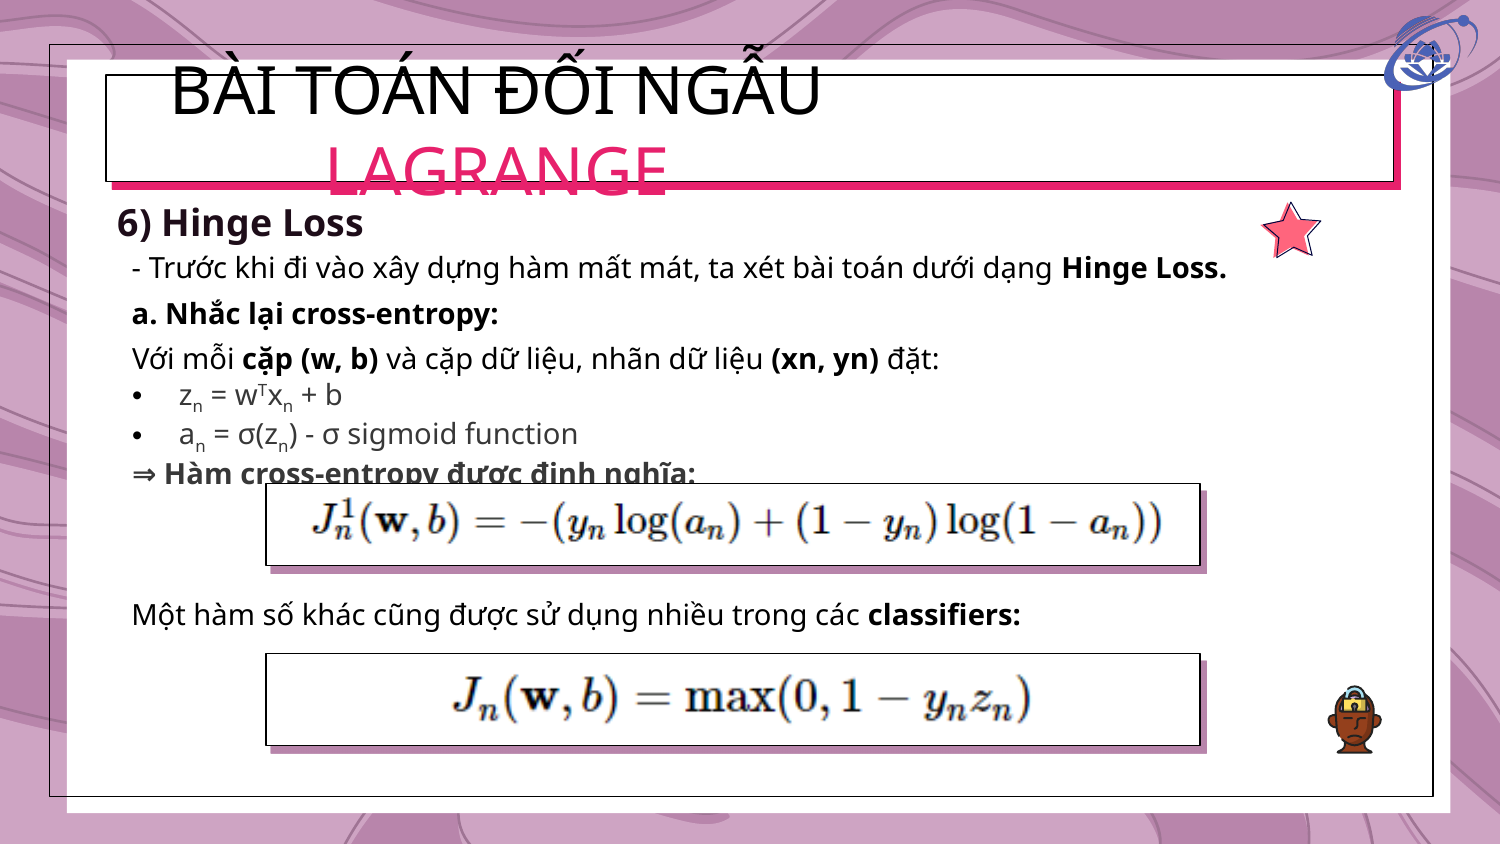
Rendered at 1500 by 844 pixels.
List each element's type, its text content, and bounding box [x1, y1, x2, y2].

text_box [1259, 201, 1322, 259]
text_box [266, 483, 1200, 566]
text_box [1327, 685, 1383, 754]
text_box - Trước khi đi vào xây dựng hàm mất mát, ta xét bài toán dưới dạng Hinge Loss. [116, 241, 1405, 287]
text_box Một hàm số khác cũng được sử dụng nhiều trong các classifiers: [116, 589, 1368, 639]
title BÀI TOÁN ĐỐI NGẪU LAGRANGE [73, 84, 922, 172]
text_box 6) Hinge Loss [102, 191, 1254, 252]
picture [1384, 14, 1478, 91]
text_box Với mỗi cặp (w, b) và cặp dữ liệu, nhãn dữ liệu (xn, yn) đặt: zn = wTxn + b an = σ(zn) - σ sigmoid function ⇒ Hàm cross-entropy được định nghĩa: [117, 338, 1369, 498]
text_box [266, 653, 1200, 746]
text_box [106, 75, 1394, 182]
text_box a. Nhắc lại cross-entropy: [116, 287, 1405, 338]
picture [270, 493, 1193, 552]
picture [401, 661, 1060, 739]
